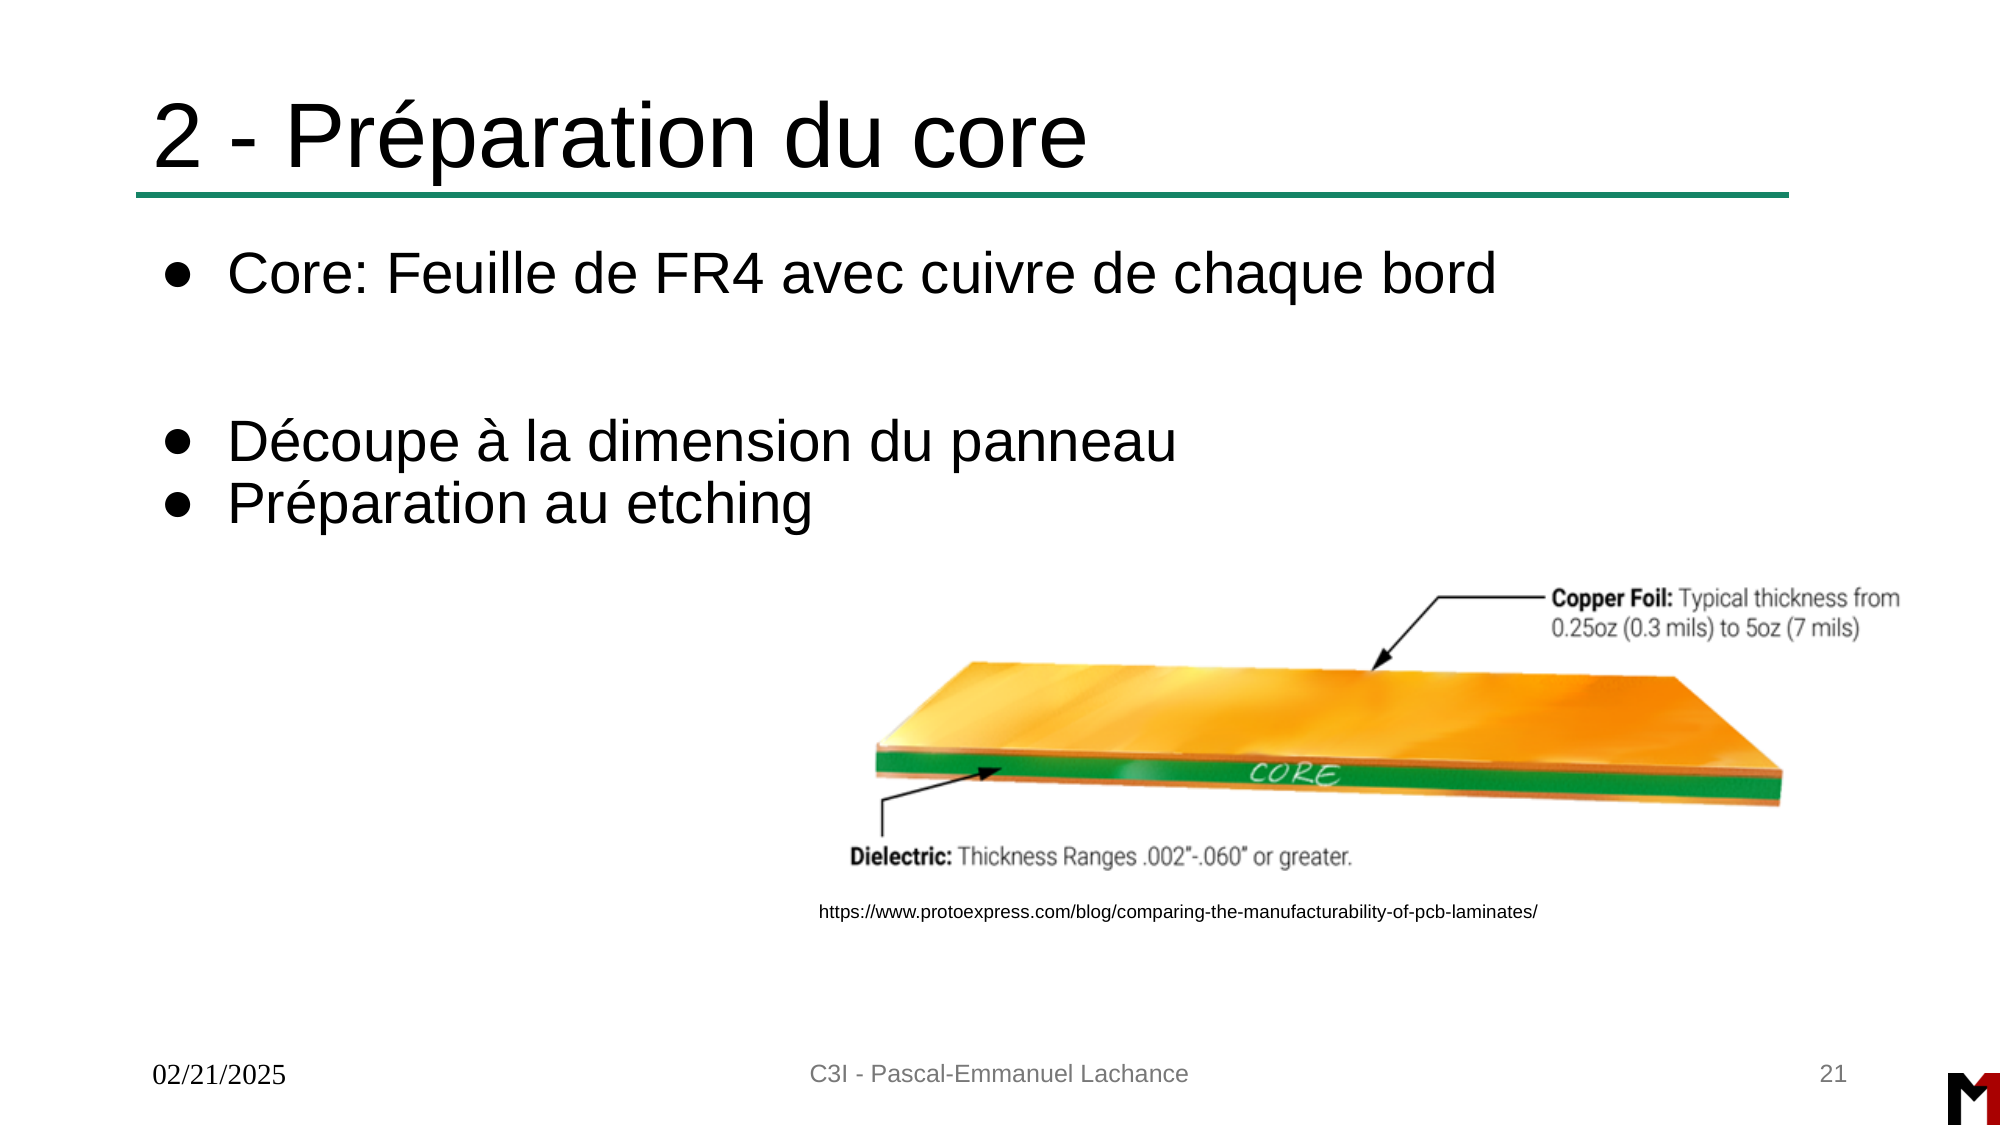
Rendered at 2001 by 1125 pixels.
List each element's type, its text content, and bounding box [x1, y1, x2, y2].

footer C3I - Pascal-Emmanuel Lachance [662, 1042, 1338, 1103]
slide_number ‹#› [1412, 1042, 1863, 1103]
picture [803, 552, 1932, 934]
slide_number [137, 1042, 588, 1103]
picture [1948, 1073, 2000, 1125]
title 2 - Préparation du core [137, 29, 1863, 236]
list Core: Feuille de FR4 avec cuivre de chaque bord Découpe à la dimension du panneau Préparation au etching [137, 236, 1863, 1043]
